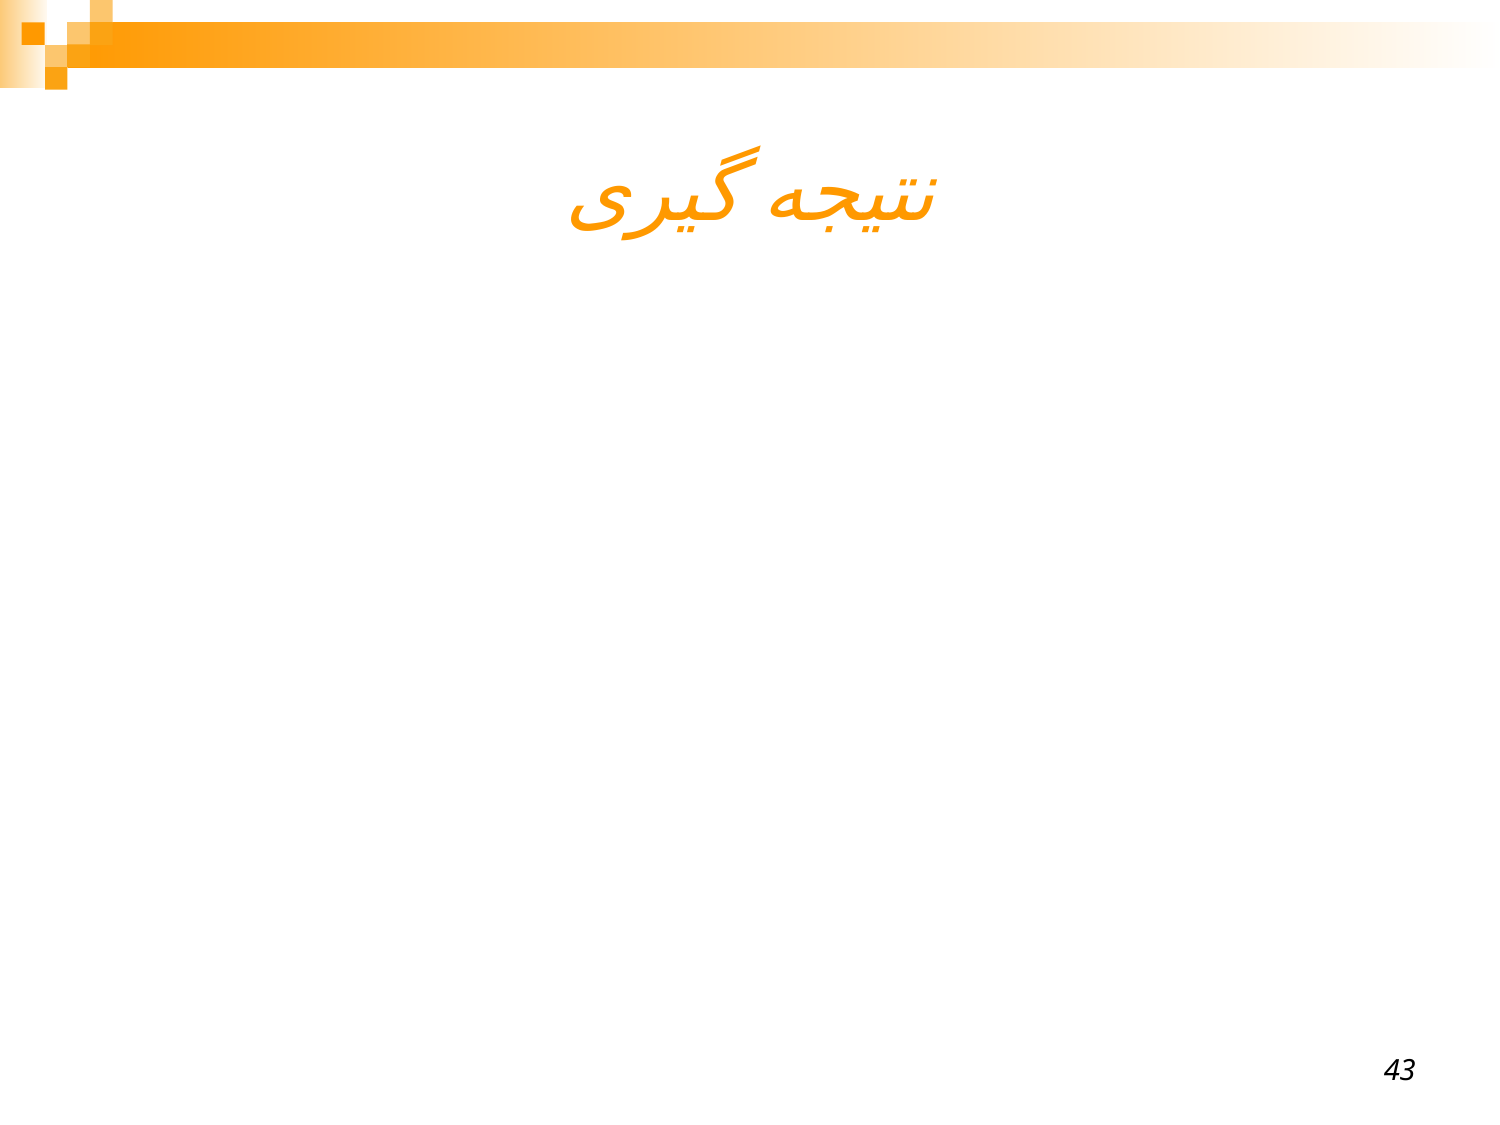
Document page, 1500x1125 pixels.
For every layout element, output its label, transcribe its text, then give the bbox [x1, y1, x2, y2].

title نتیجه گیری [75, 75, 1425, 300]
slide_number 43 [1080, 1023, 1431, 1099]
